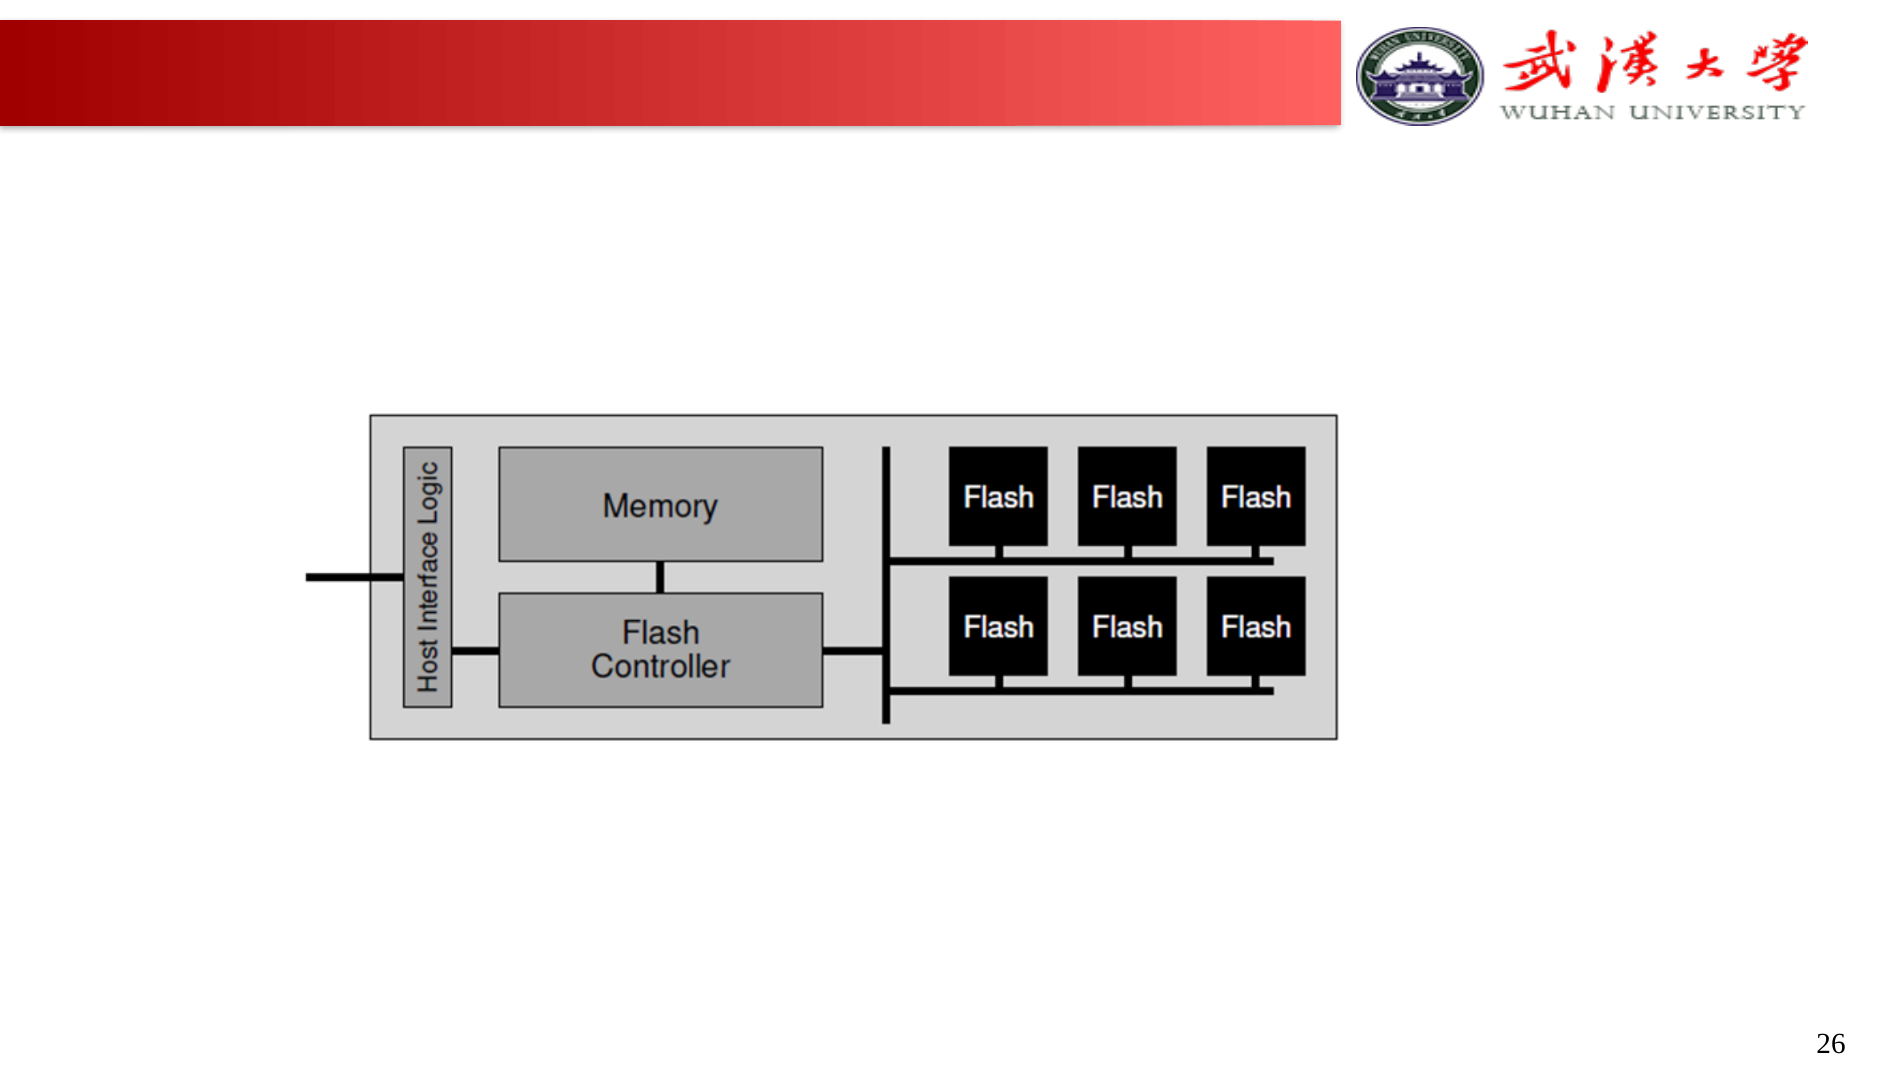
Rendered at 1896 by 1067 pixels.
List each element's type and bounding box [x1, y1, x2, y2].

picture [1356, 27, 1808, 126]
picture [285, 387, 1381, 758]
